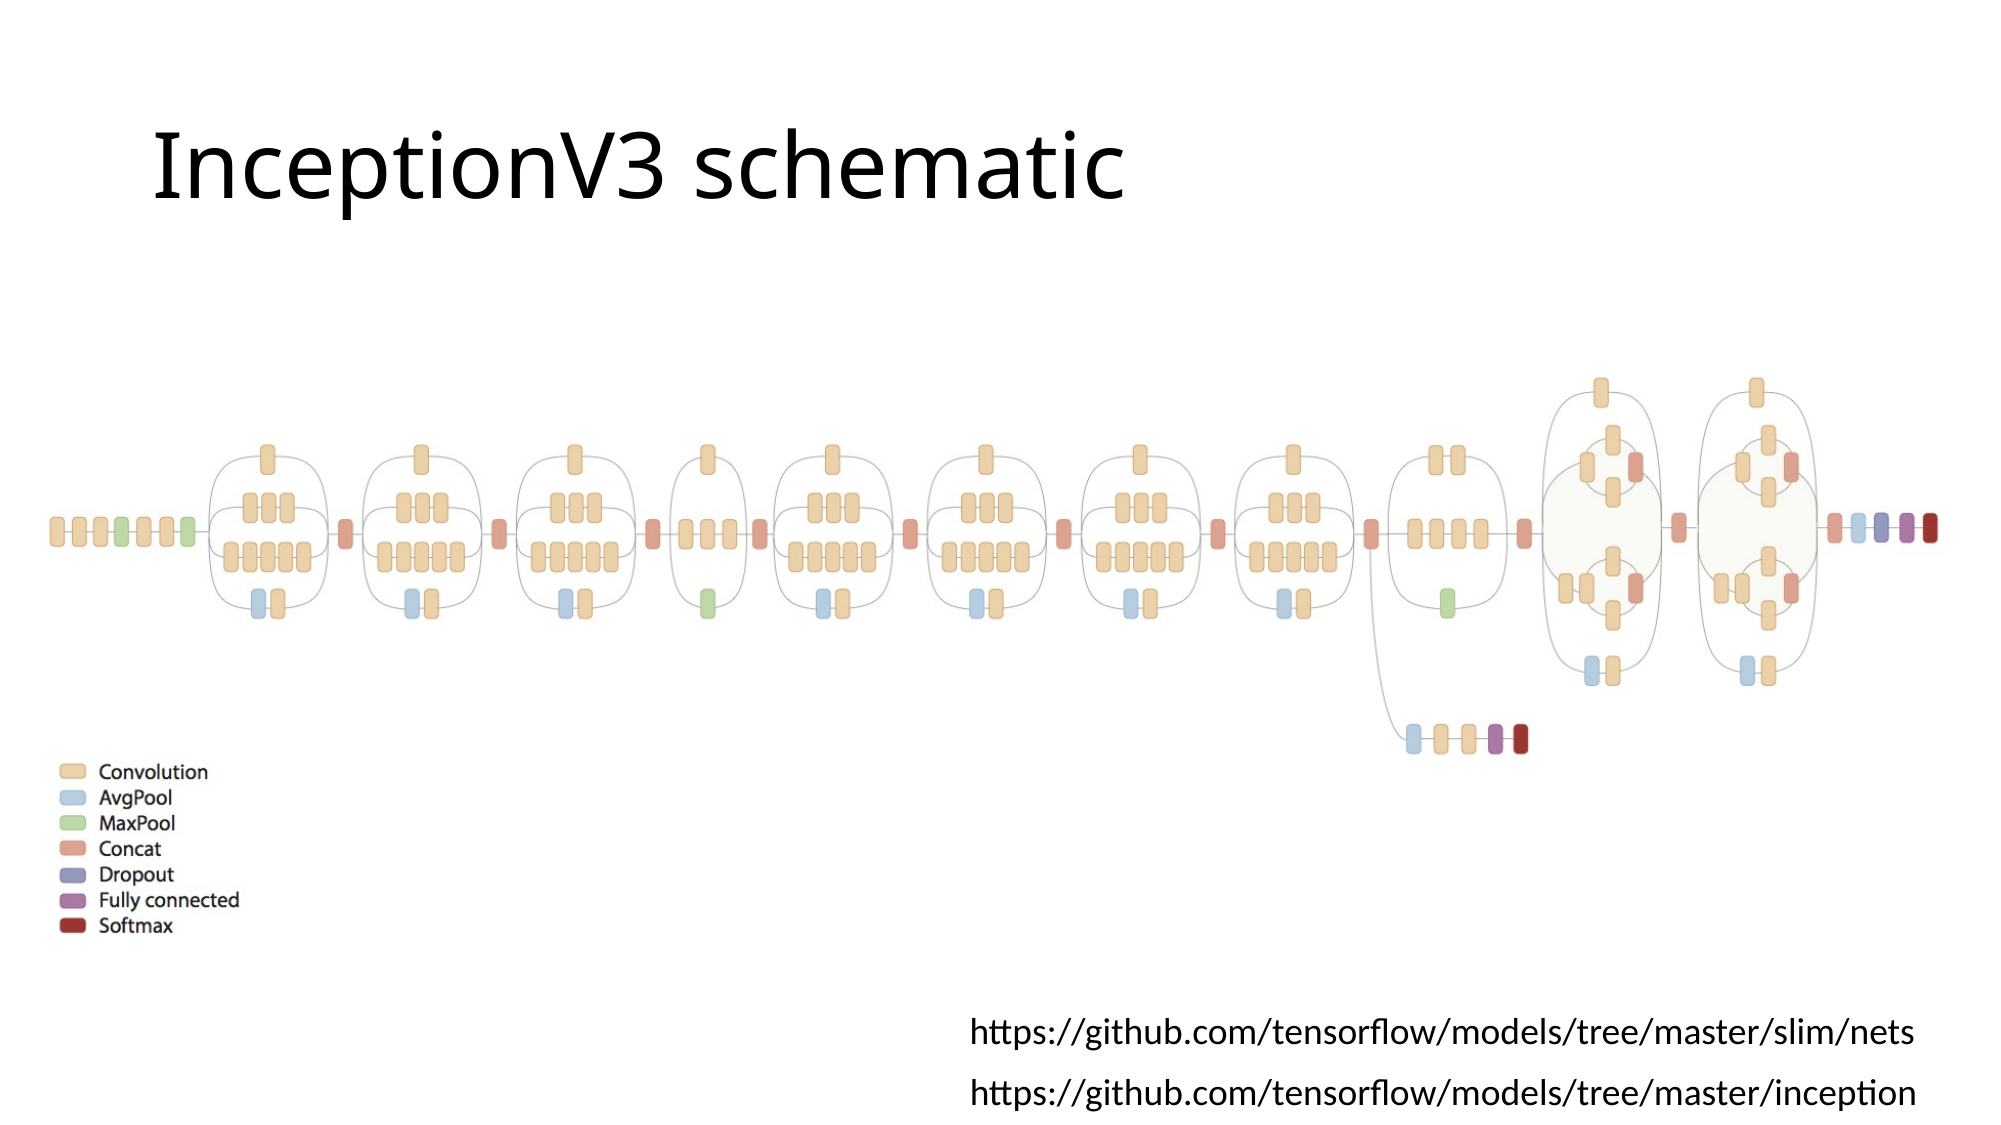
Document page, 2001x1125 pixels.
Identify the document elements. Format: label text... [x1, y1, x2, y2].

title InceptionV3 schematic [137, 59, 1863, 262]
text_box https://github.com/tensorflow/models/tree/master/slim/nets [954, 1000, 1931, 1060]
text_box https://github.com/tensorflow/models/tree/master/inception [955, 1060, 1933, 1121]
picture [33, 262, 1967, 984]
